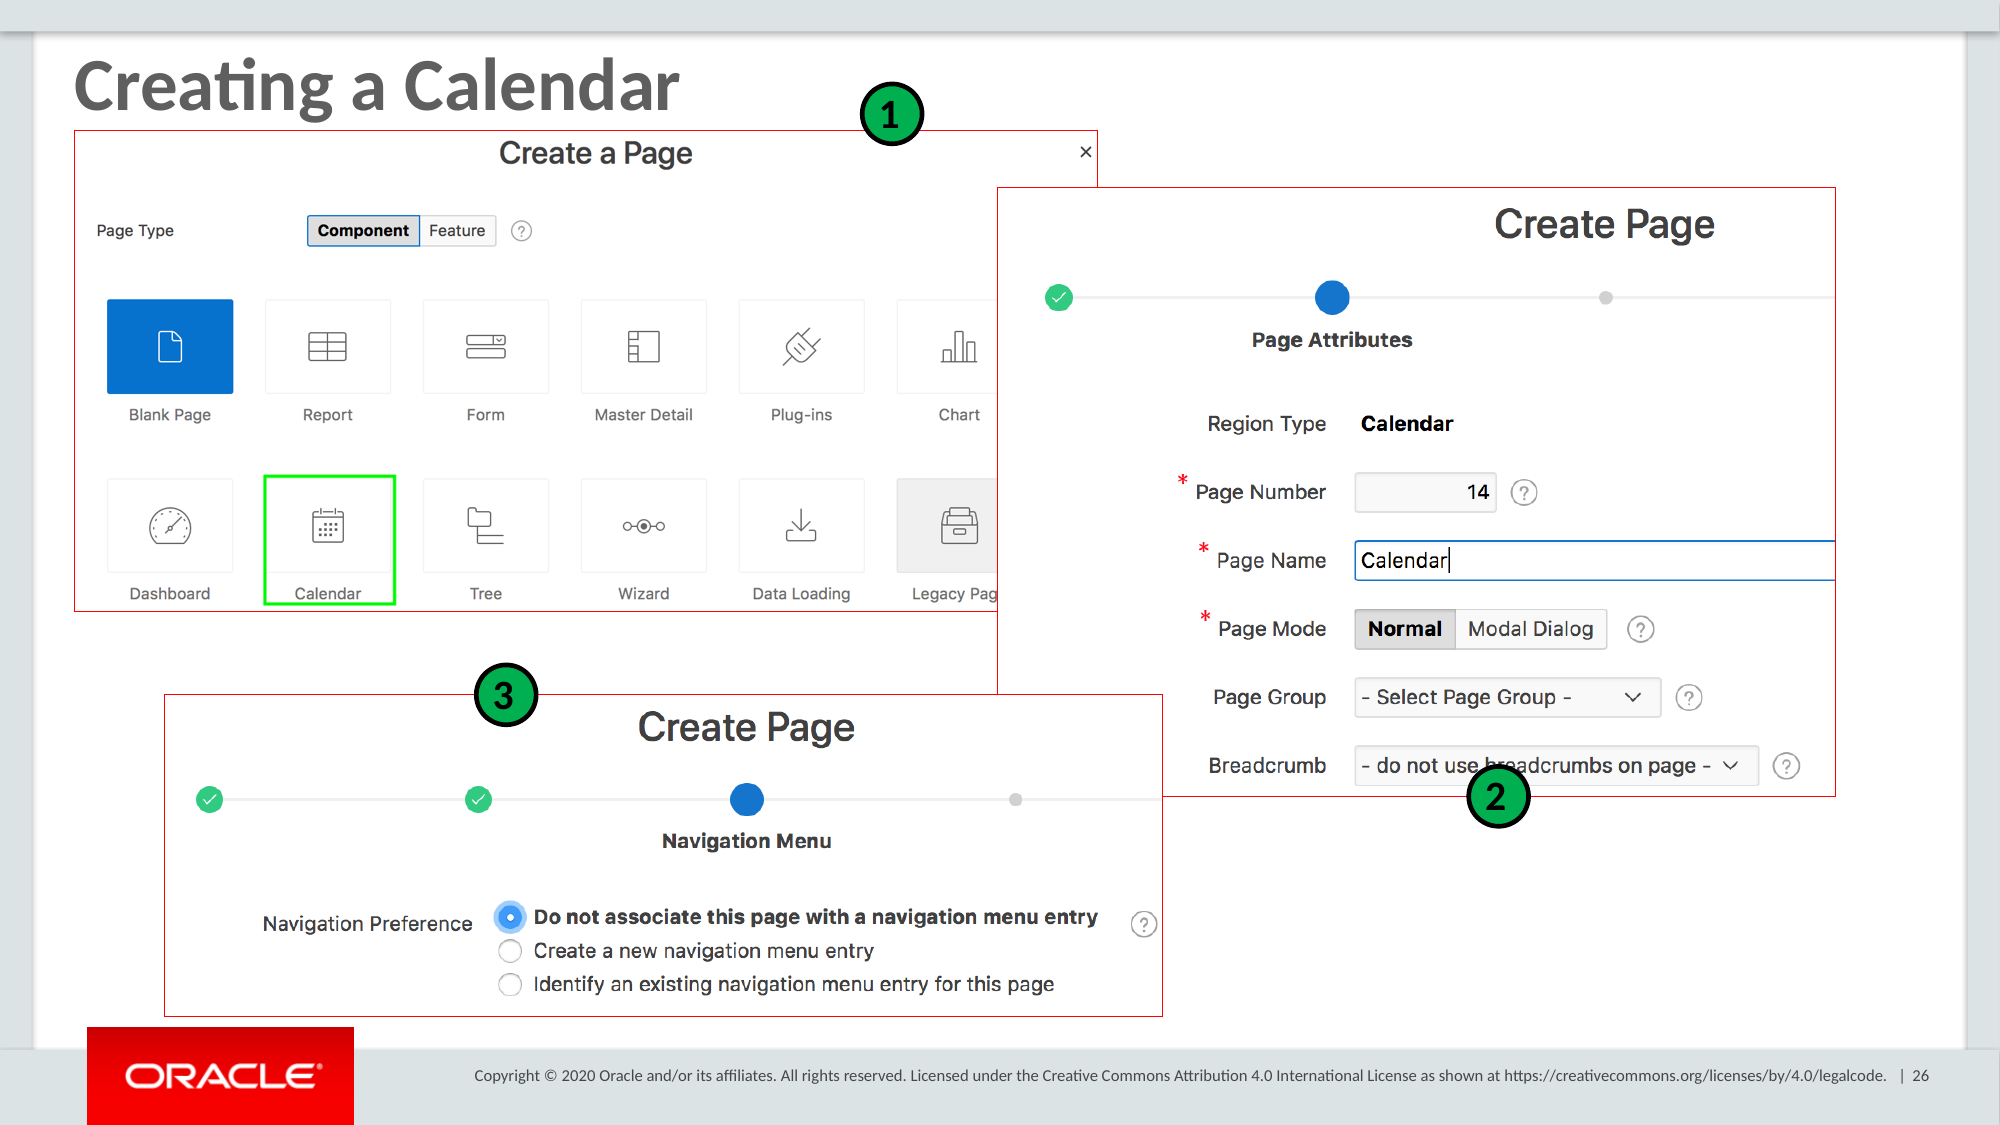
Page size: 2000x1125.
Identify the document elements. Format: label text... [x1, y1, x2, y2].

text_box 1 [862, 83, 923, 128]
picture [87, 1027, 354, 1125]
text_box 2 [1470, 805, 1528, 827]
title Creating a Calendar [74, 66, 1850, 125]
text_box 3 [476, 664, 537, 693]
picture [74, 130, 1836, 1018]
